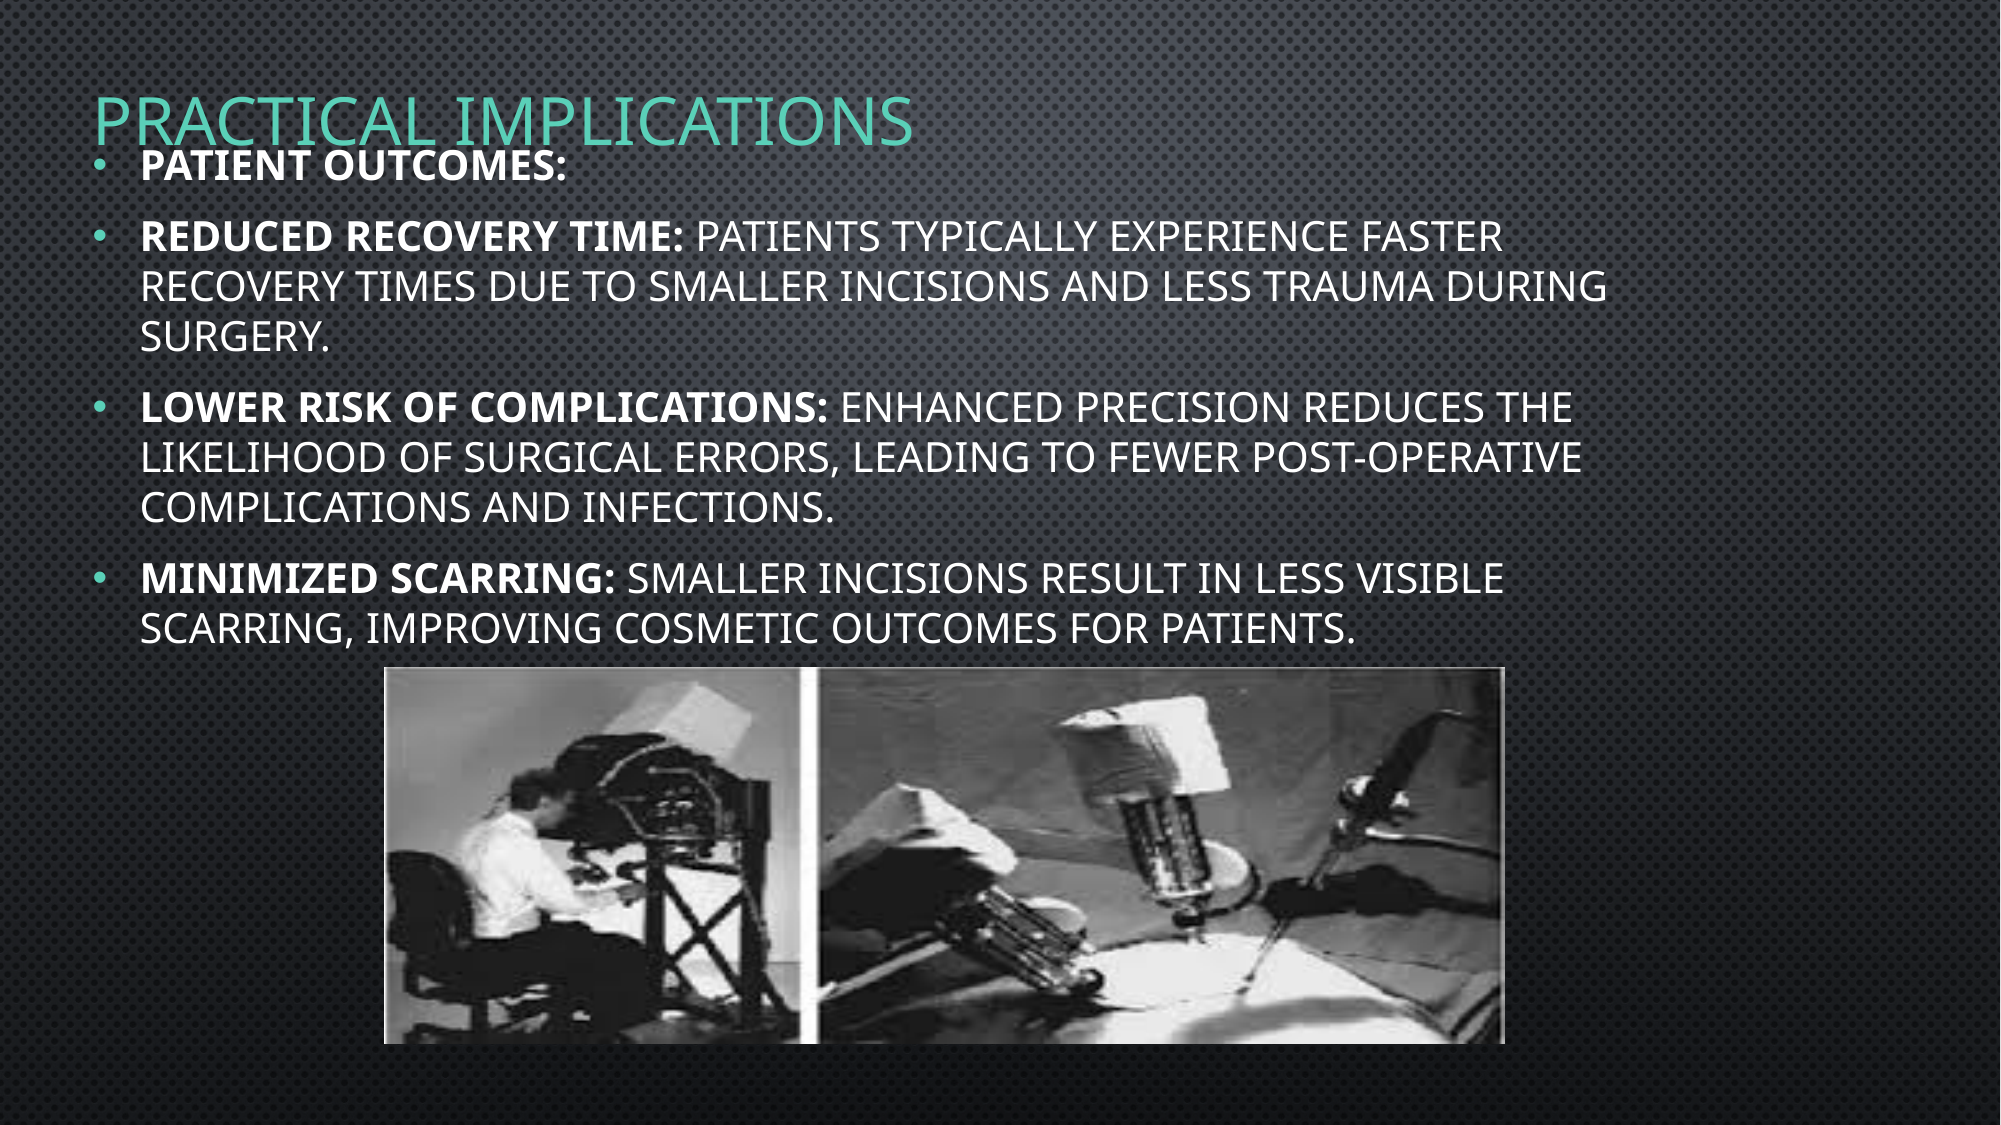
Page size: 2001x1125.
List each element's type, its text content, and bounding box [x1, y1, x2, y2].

picture [383, 667, 1506, 1044]
list Patient Outcomes: Reduced Recovery Time: Patients typically experience faster recovery times due to smaller incisions and less trauma during surgery. Lower Risk of Complications: Enhanced precision reduces the likelihood of surgical errors, leading to fewer post-operative complications and infections. Minimized Scarring: Smaller incisions result in less visible scarring, improving cosmetic outcomes for patients. [77, 0, 1703, 1125]
